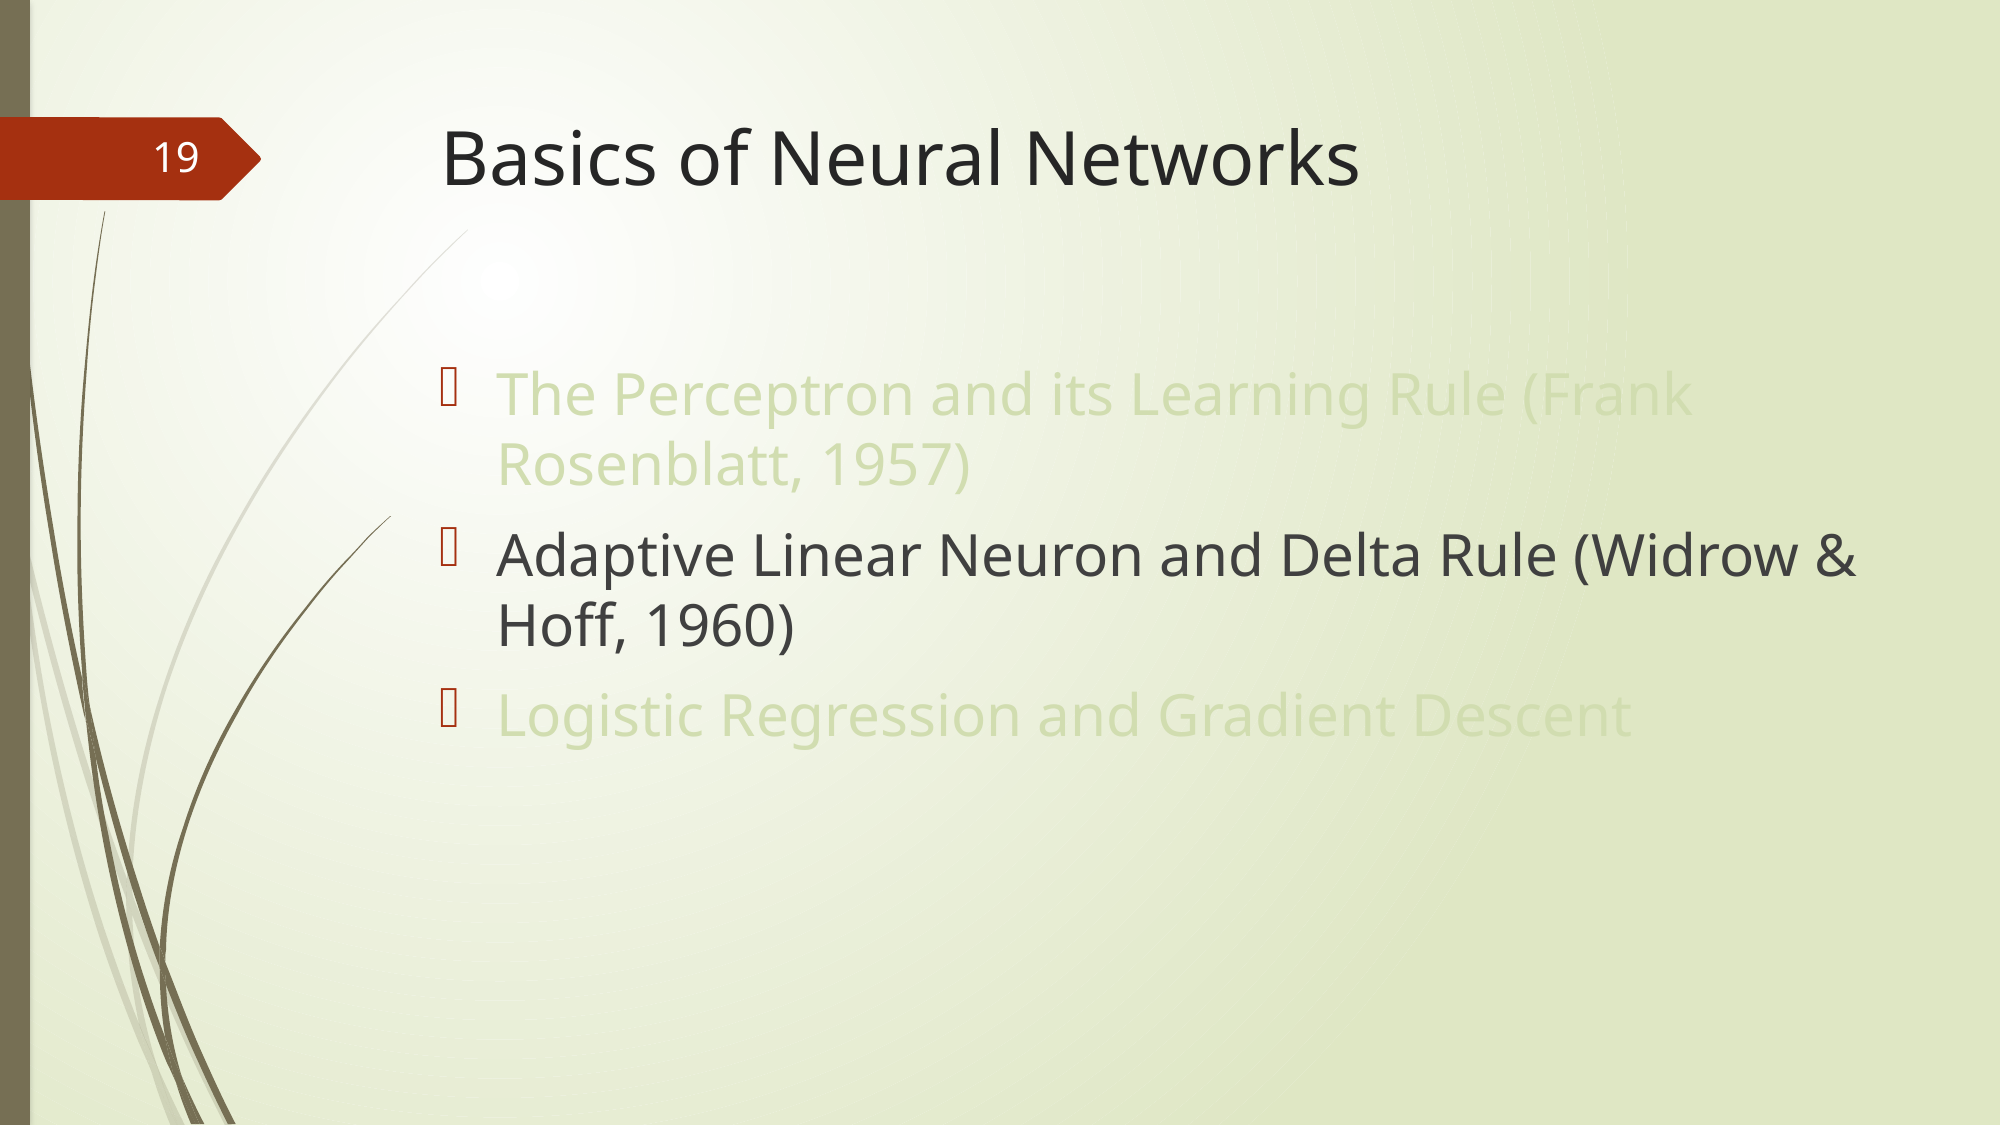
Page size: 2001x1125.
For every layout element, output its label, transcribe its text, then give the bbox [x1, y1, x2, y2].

list The Perceptron and its Learning Rule (Frank Rosenblatt, 1957) Adaptive Linear Neuron and Delta Rule (Widrow & Hoff, 1960) Logistic Regression and Gradient Descent [424, 350, 1888, 970]
title Basics of Neural Networks [425, 102, 1888, 313]
slide_number 19 [87, 129, 216, 190]
